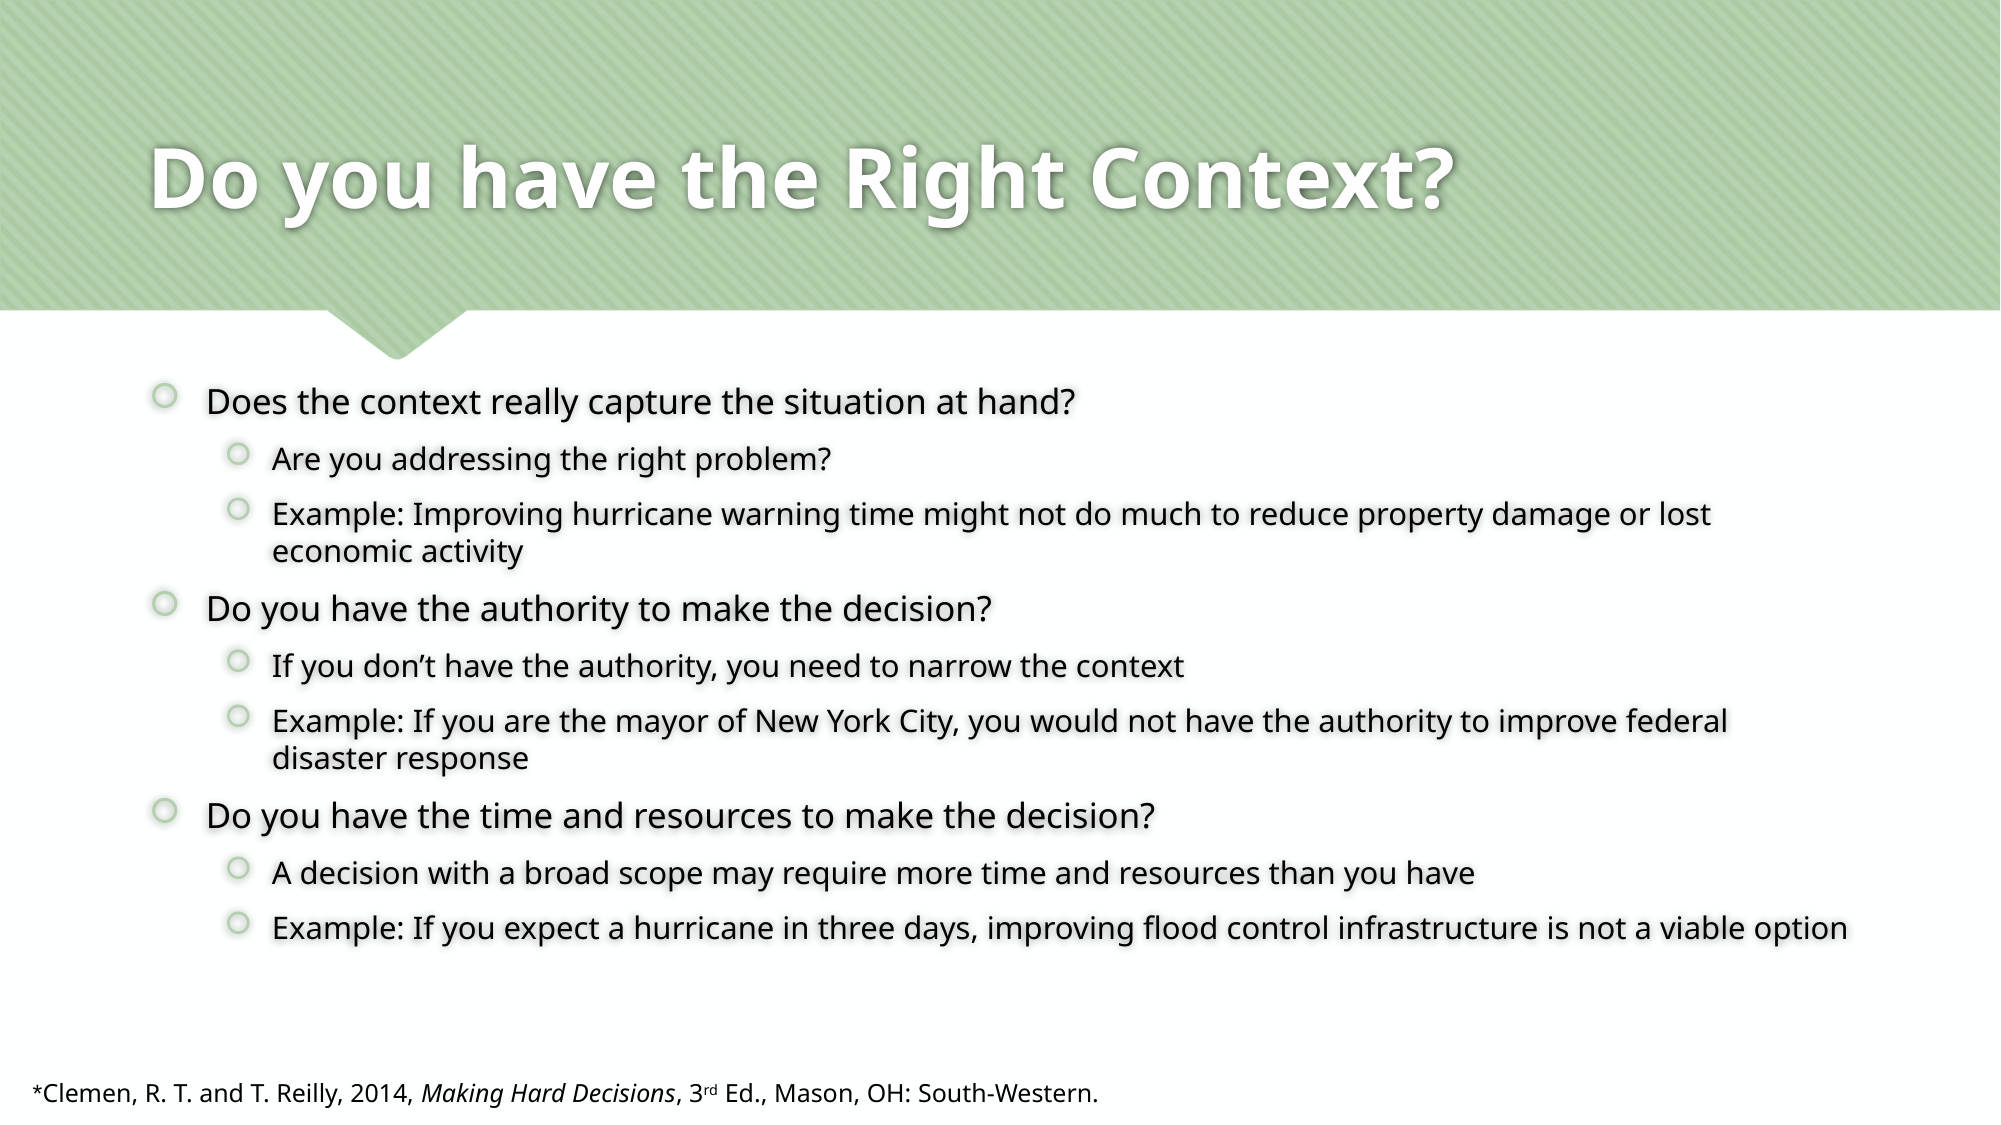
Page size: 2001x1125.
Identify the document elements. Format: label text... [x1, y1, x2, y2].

title Do you have the Right Context? [132, 73, 1868, 233]
list Does the context really capture the situation at hand? Are you addressing the right problem? Example: Improving hurricane warning time might not do much to reduce property damage or lost economic activity Do you have the authority to make the decision? If you don’t have the authority, you need to narrow the context Example: If you are the mayor of New York City, you would not have the authority to improve federal disaster response Do you have the time and resources to make the decision? A decision with a broad scope may require more time and resources than you have Example: If you expect a hurricane in three days, improving flood control infrastructure is not a viable option [134, 364, 1866, 962]
text_box *Clemen, R. T. and T. Reilly, 2014, Making Hard Decisions, 3rd Ed., Mason, OH: South-Western. [18, 1070, 1219, 1116]
